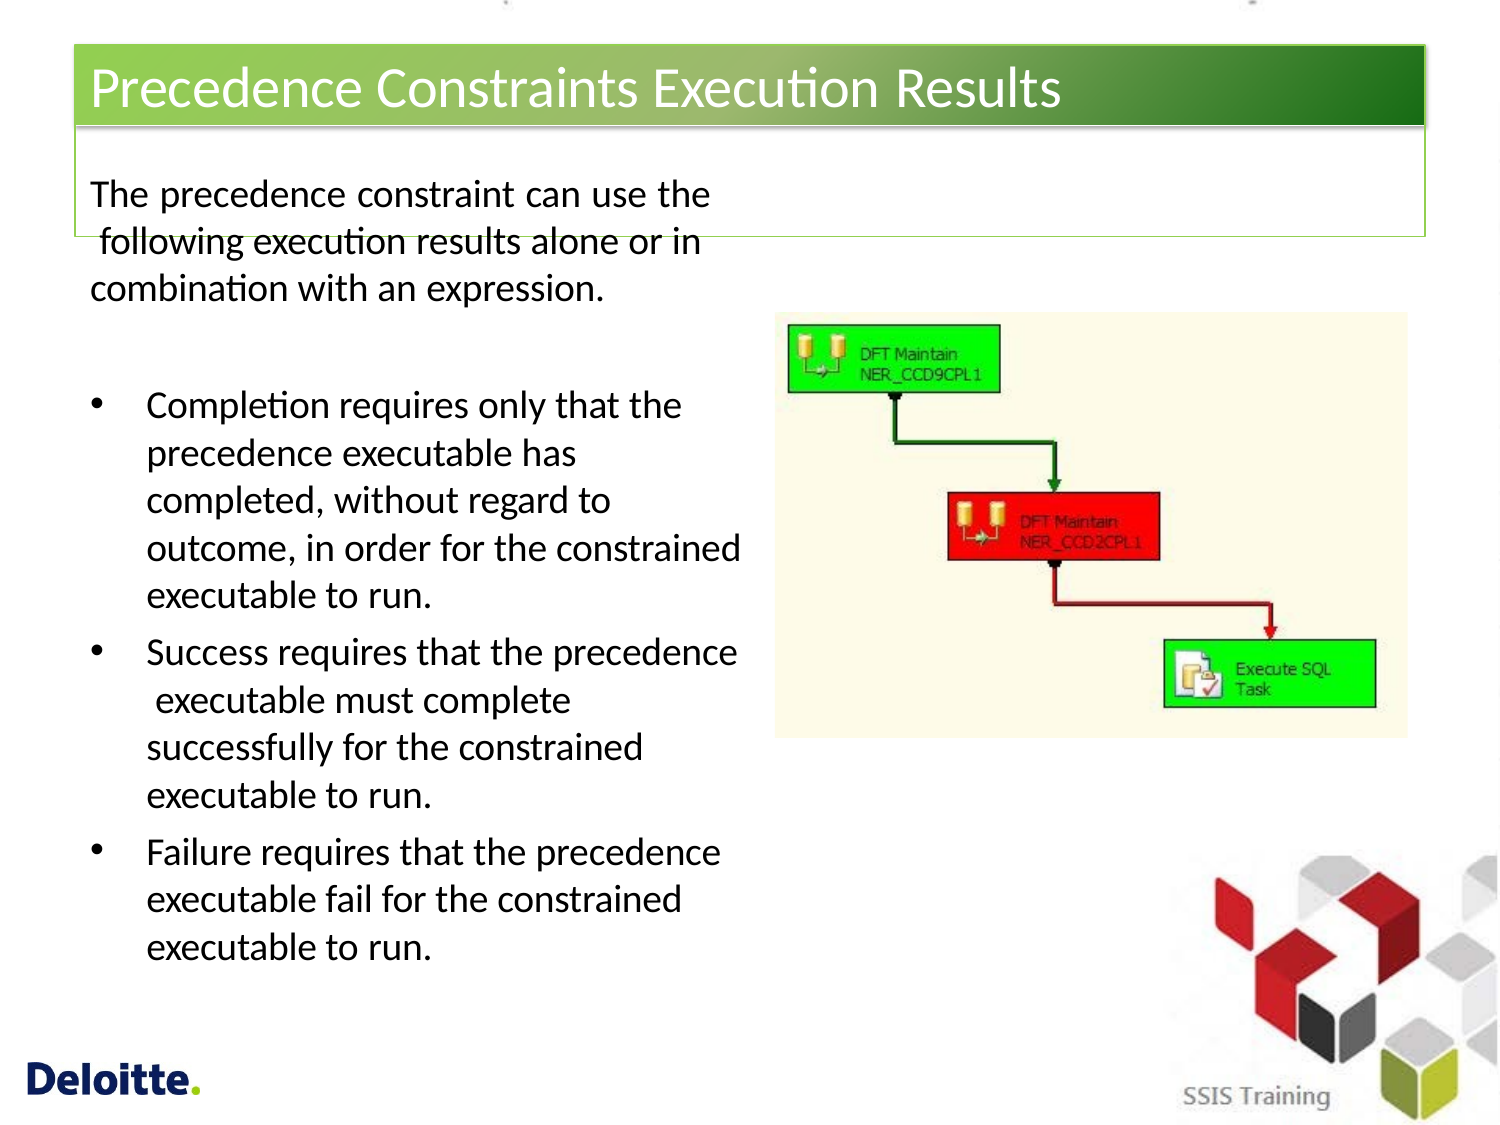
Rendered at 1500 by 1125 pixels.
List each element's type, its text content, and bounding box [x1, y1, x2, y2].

text_box The precedence constraint can use the following execution results alone or in combination with an expression. Completion requires only that the precedence executable has completed, without regard to outcome, in order for the constrained executable to run. Success requires that the precedence executable must complete successfully for the constrained executable to run. Failure requires that the precedence executable fail for the constrained executable to run. [87, 165, 752, 968]
text_box [48, 31, 1115, 169]
text_box [1115, 40, 1433, 137]
text_box [774, 312, 1408, 738]
text_box [27, 1062, 200, 1095]
title Precedence Constraints Execution Results [75, 45, 1425, 237]
text_box [1, 0, 1499, 1125]
